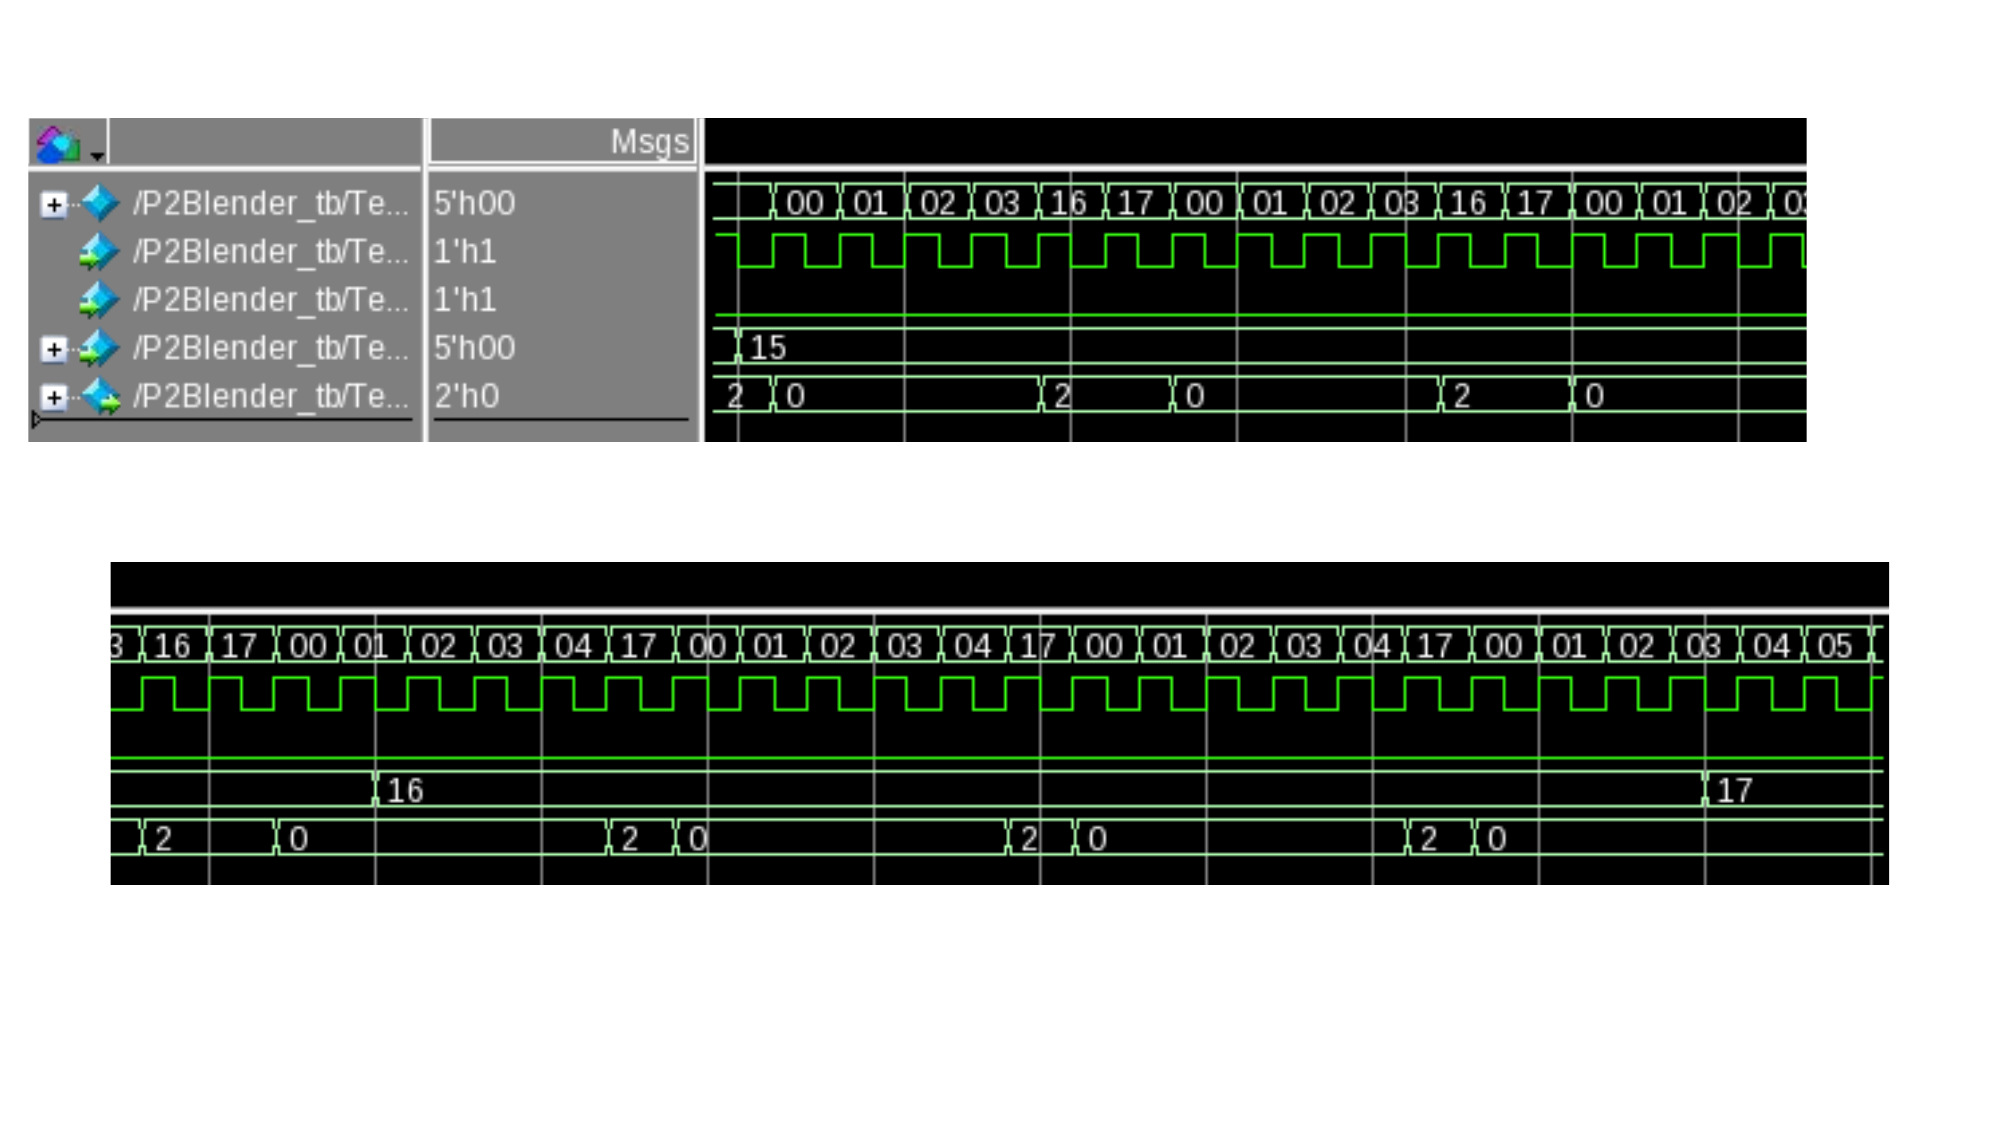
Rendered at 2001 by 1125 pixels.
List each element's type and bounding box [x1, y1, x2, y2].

picture [110, 562, 1890, 885]
picture [28, 118, 1807, 442]
